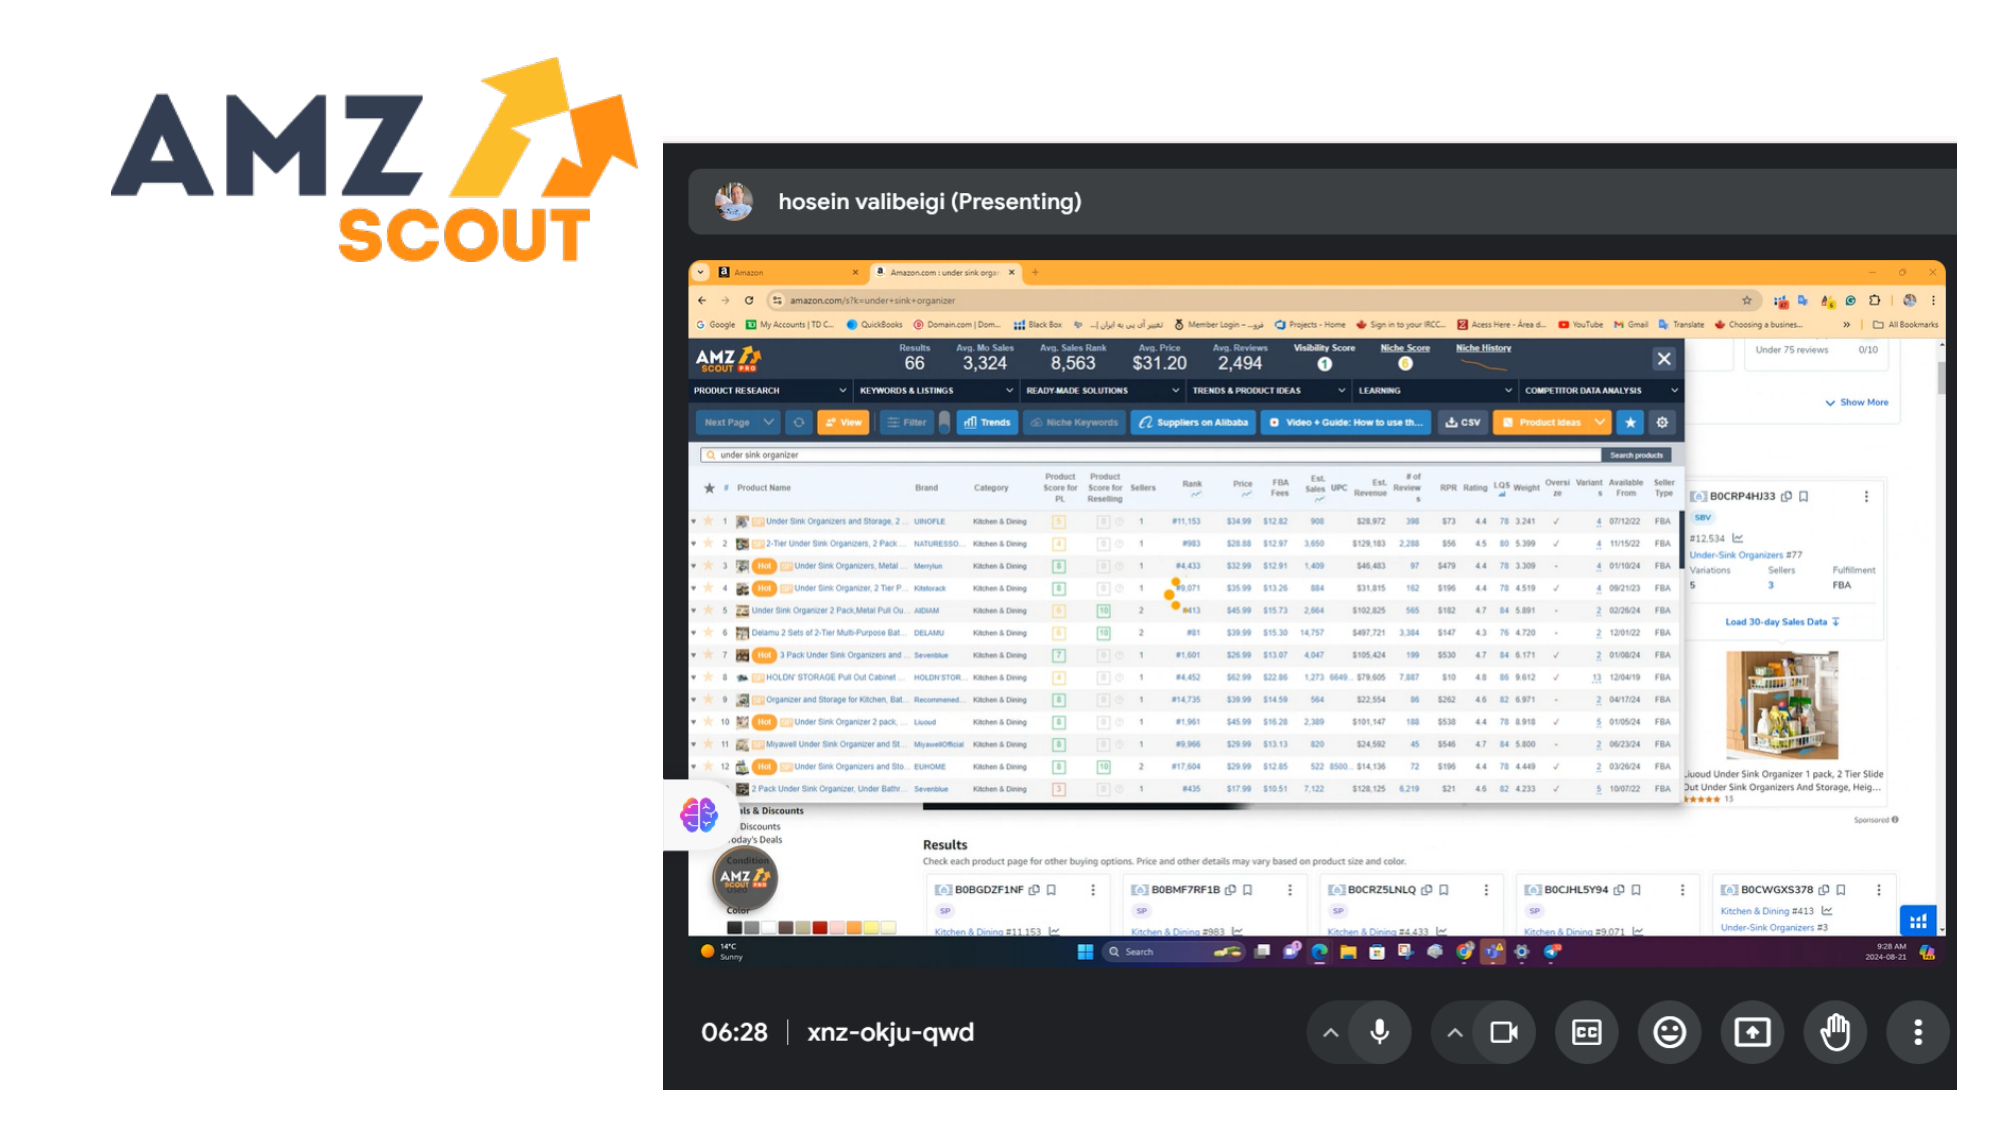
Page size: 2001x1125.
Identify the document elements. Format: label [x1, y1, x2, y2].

picture [110, 56, 638, 263]
picture [658, 135, 1958, 1090]
